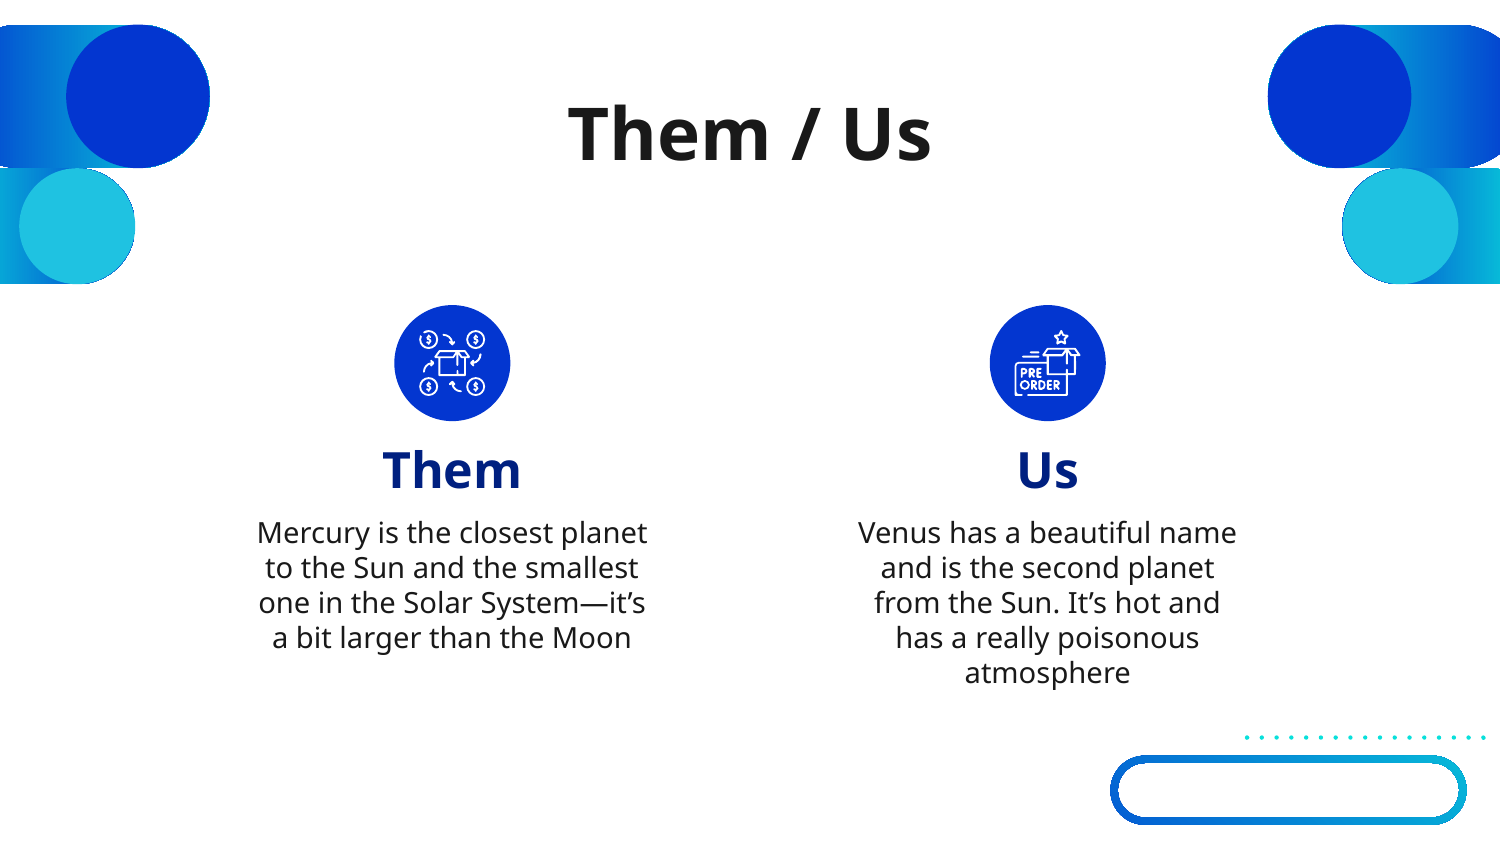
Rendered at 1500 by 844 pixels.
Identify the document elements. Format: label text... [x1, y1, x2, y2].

subtitle Us [832, 448, 1263, 514]
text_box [1341, 167, 1500, 285]
subtitle Venus has a beautiful name and is the second planet from the Sun. It’s hot and has a really poisonous atmosphere [832, 514, 1263, 681]
title Them / Us [215, 72, 1262, 167]
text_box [989, 304, 1106, 422]
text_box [0, 167, 136, 285]
subtitle Mercury is the closest planet to the Sun and the smallest one in the Solar System—it’s a bit larger than the Moon [237, 514, 668, 681]
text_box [0, 24, 210, 169]
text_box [393, 304, 511, 422]
subtitle Them [237, 448, 668, 514]
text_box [1267, 24, 1500, 169]
